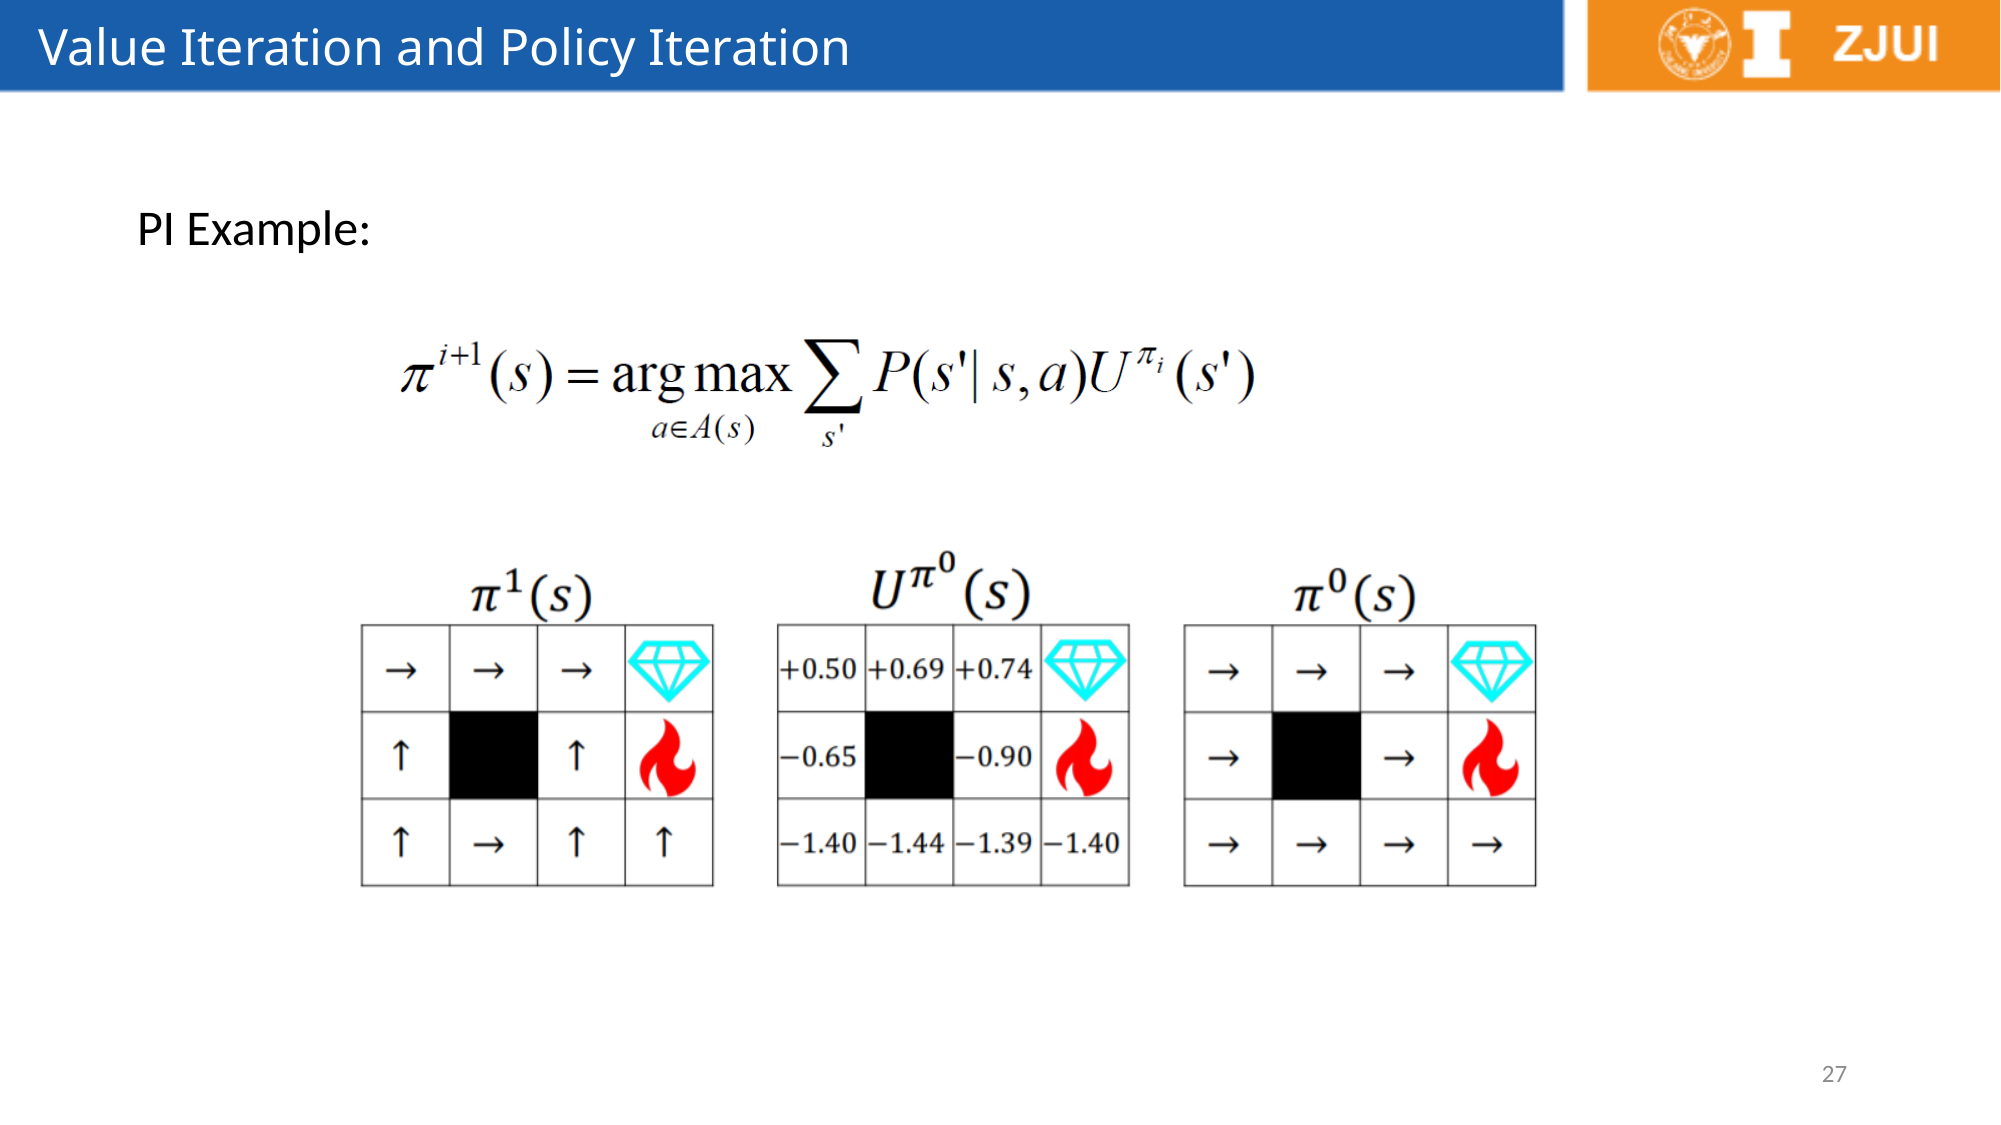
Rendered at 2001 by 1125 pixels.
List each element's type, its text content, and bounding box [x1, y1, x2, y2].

slide_number 27 [1412, 1042, 1863, 1103]
text_box PI Example: [122, 188, 387, 264]
picture [0, 0, 2001, 1125]
text_box Value Iteration and Policy Iteration [23, 7, 1379, 83]
